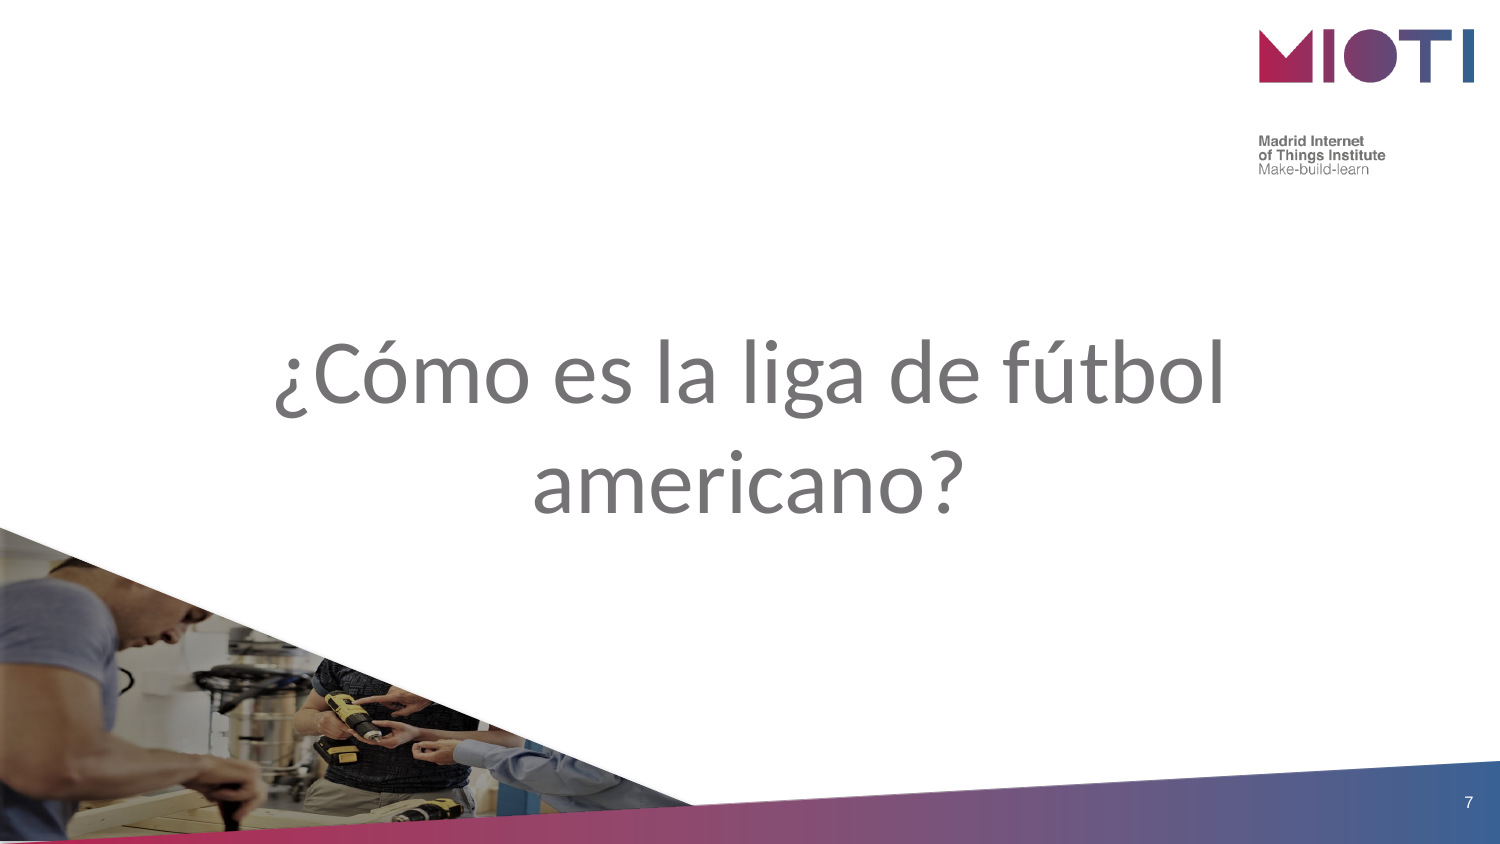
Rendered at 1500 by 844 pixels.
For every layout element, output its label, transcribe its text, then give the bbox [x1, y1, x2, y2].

title ¿Cómo es la liga de fútbol americano? [69, 213, 1431, 631]
picture [0, 527, 1500, 844]
picture [1213, 0, 1500, 216]
slide_number 7 [1397, 779, 1489, 825]
